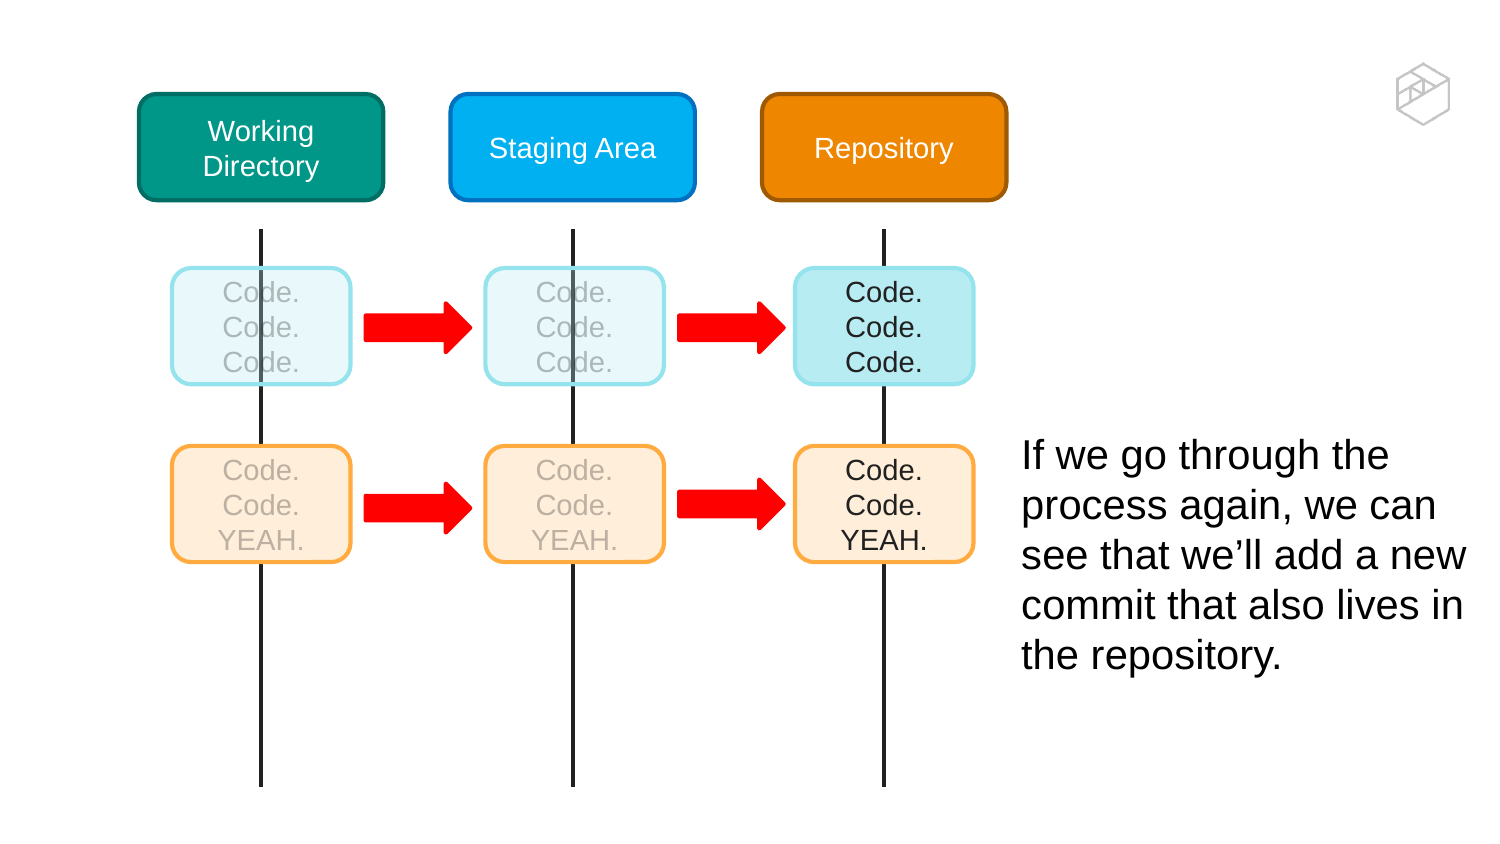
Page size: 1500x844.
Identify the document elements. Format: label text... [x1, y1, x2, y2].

text_box Code. Code. YEAH. [578, 443, 667, 565]
text_box Code. Code. Code. [169, 265, 256, 387]
text_box [363, 301, 473, 355]
text_box Repository [759, 91, 1009, 203]
text_box Code. Code. YEAH. [265, 443, 353, 565]
text_box If we go through the process again, we can see that we’ll add a new commit that also lives in the repository. [1006, 420, 1500, 686]
text_box Working Directory [136, 91, 386, 203]
text_box [677, 477, 786, 531]
text_box Code. Code. YEAH. [483, 443, 568, 565]
picture [1396, 62, 1451, 126]
text_box Code. Code. Code. [792, 265, 879, 387]
text_box [677, 301, 786, 355]
text_box Code. Code. Code. [888, 265, 976, 387]
text_box Code. Code. Code. [265, 265, 353, 387]
text_box Code. Code. YEAH. [888, 443, 976, 565]
text_box Code. Code. YEAH. [169, 443, 256, 565]
text_box Staging Area [448, 91, 697, 203]
text_box Code. Code. YEAH. [792, 443, 879, 565]
text_box [363, 481, 473, 535]
text_box Code. Code. Code. [483, 265, 568, 387]
text_box Code. Code. Code. [578, 265, 667, 387]
